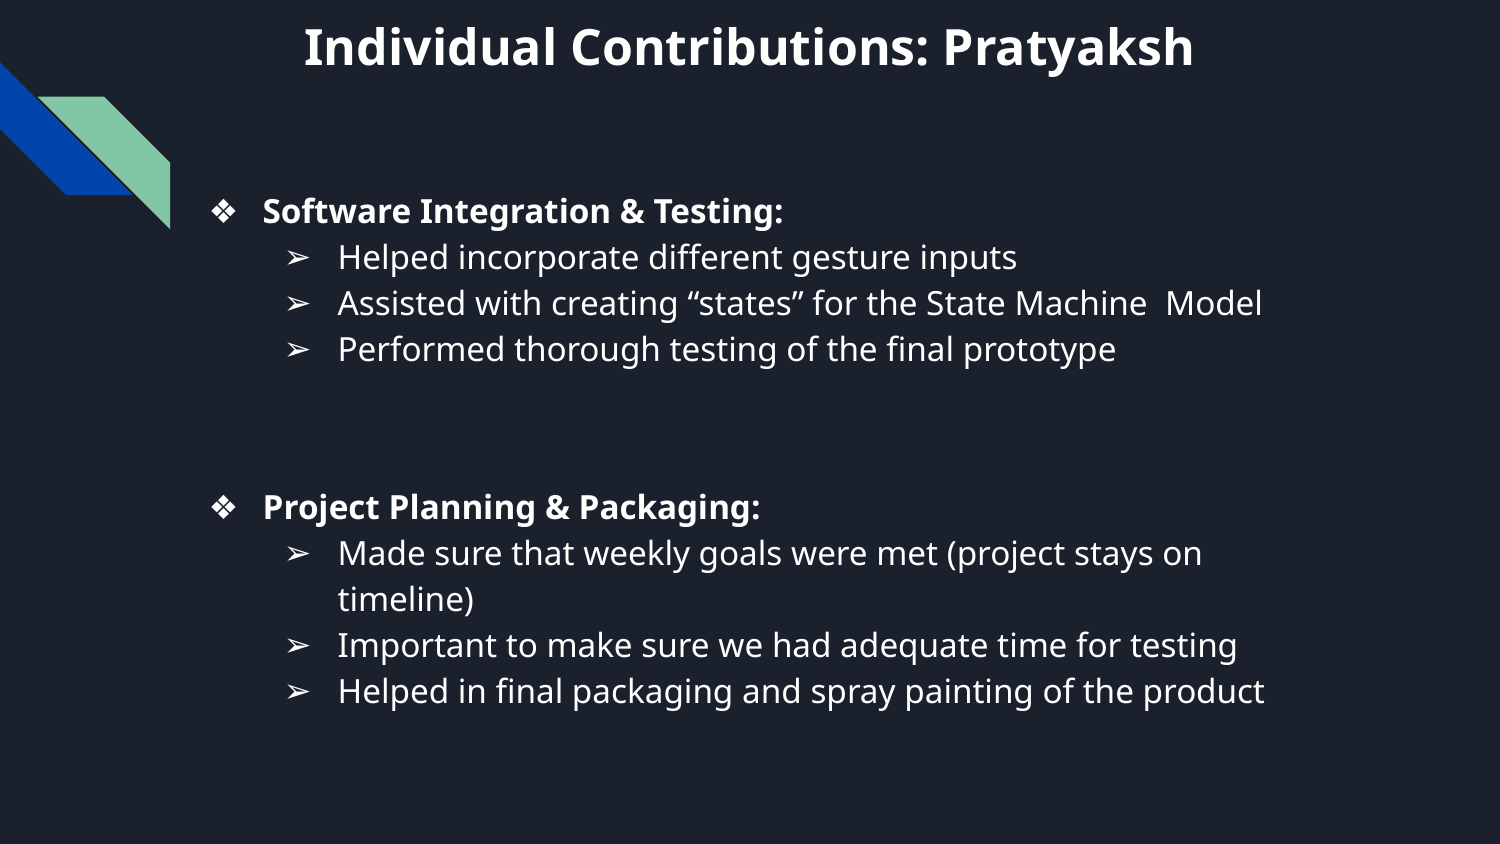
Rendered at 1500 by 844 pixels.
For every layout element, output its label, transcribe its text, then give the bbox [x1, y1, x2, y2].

title Individual Contributions: Pratyaksh [172, 0, 1328, 84]
list Software Integration & Testing: Helped incorporate different gesture inputs Assisted with creating “states” for the State Machine Model Performed thorough testing of the final prototype Project Planning & Packaging: Made sure that weekly goals were met (project stays on timeline) Important to make sure we had adequate time for testing Helped in final packaging and spray painting of the product [172, 169, 1328, 675]
